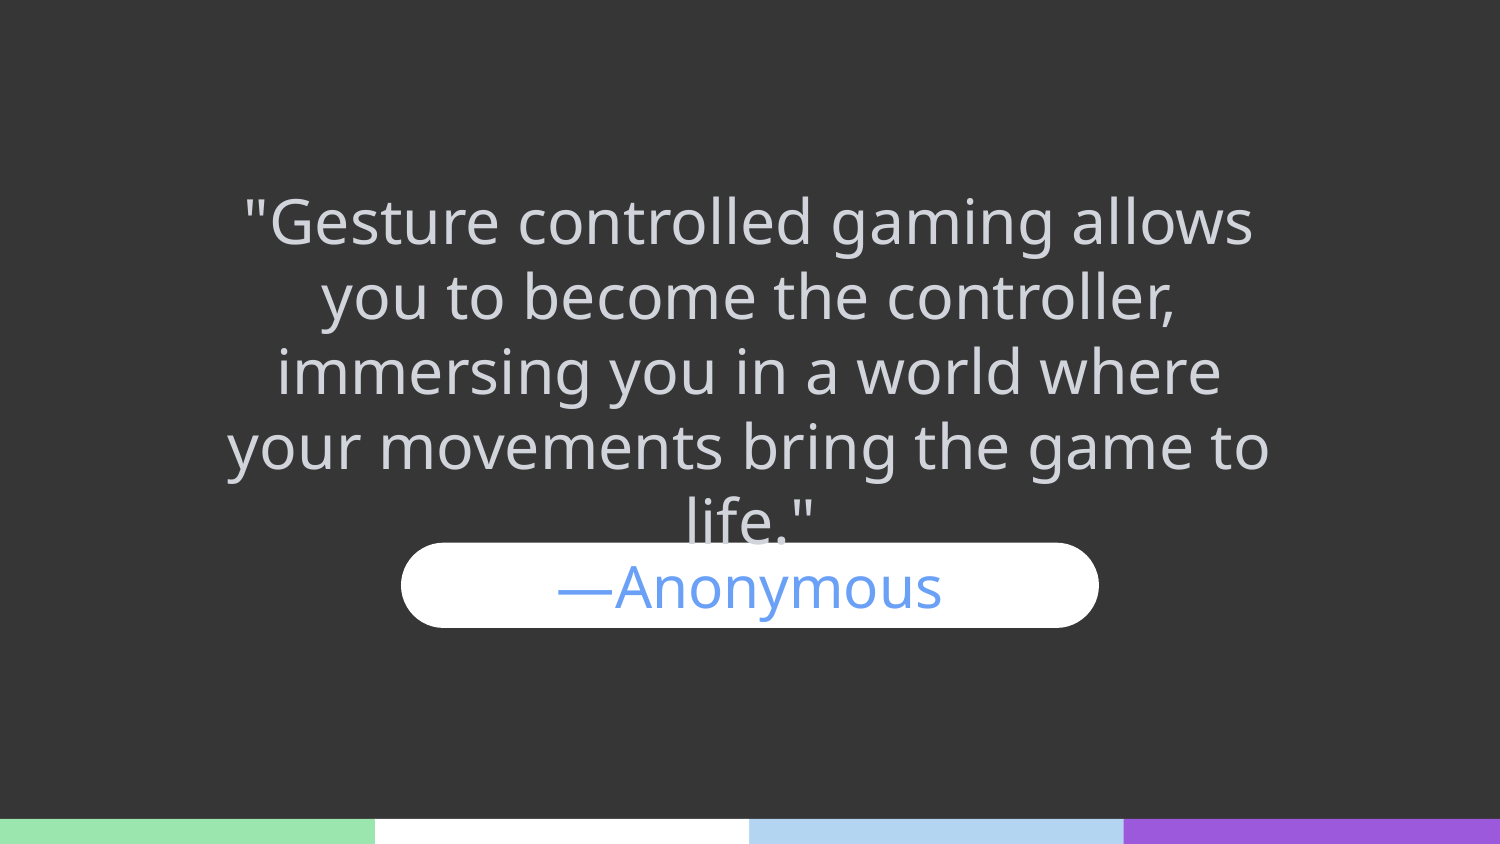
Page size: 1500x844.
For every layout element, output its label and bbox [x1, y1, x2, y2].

text_box [200, 189, 1300, 655]
